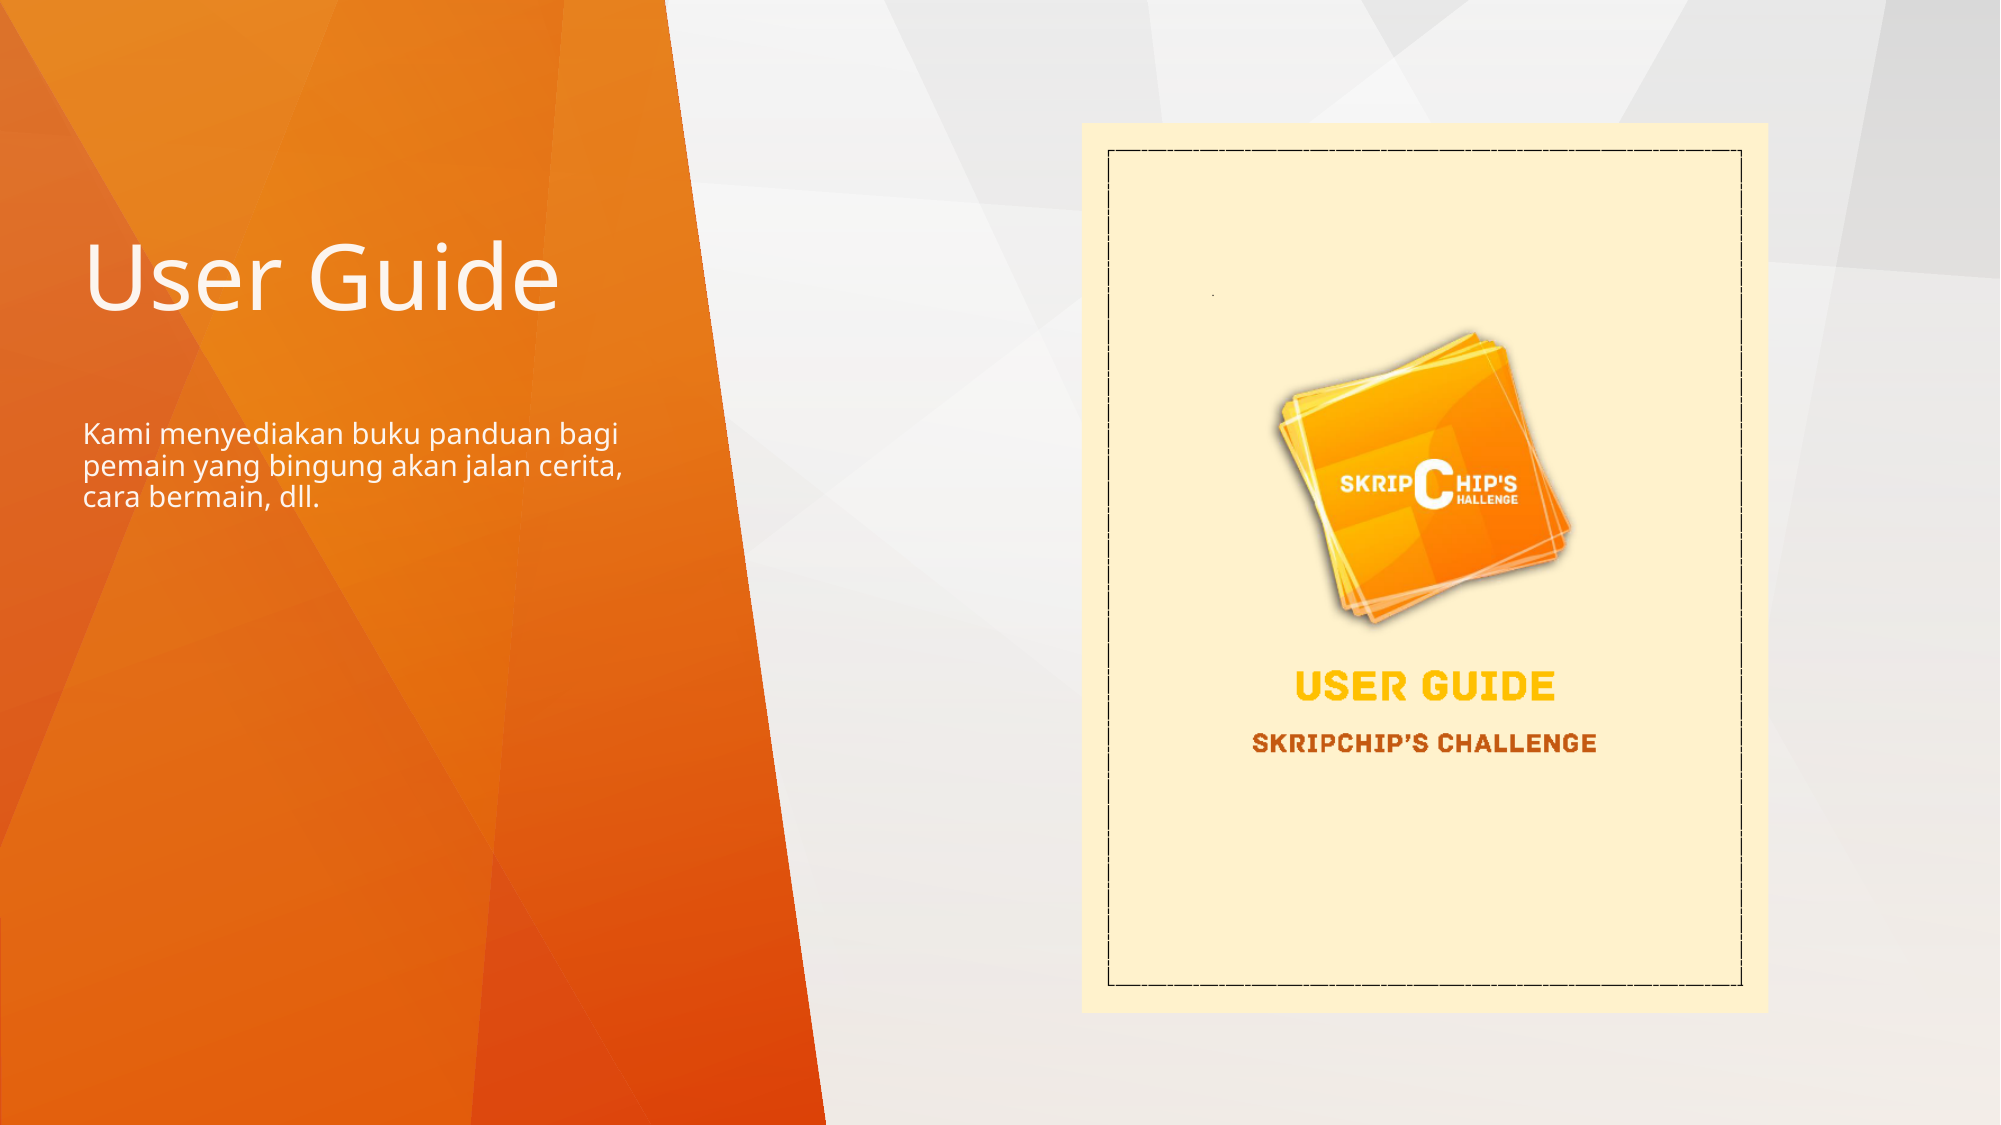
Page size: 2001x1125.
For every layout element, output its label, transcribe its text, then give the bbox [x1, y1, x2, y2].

title User Guide [67, 75, 639, 338]
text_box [1081, 123, 1769, 1013]
list Kami menyediakan buku panduan bagi pemain yang bingung akan jalan cerita, cara bermain, dll. [67, 412, 675, 1013]
